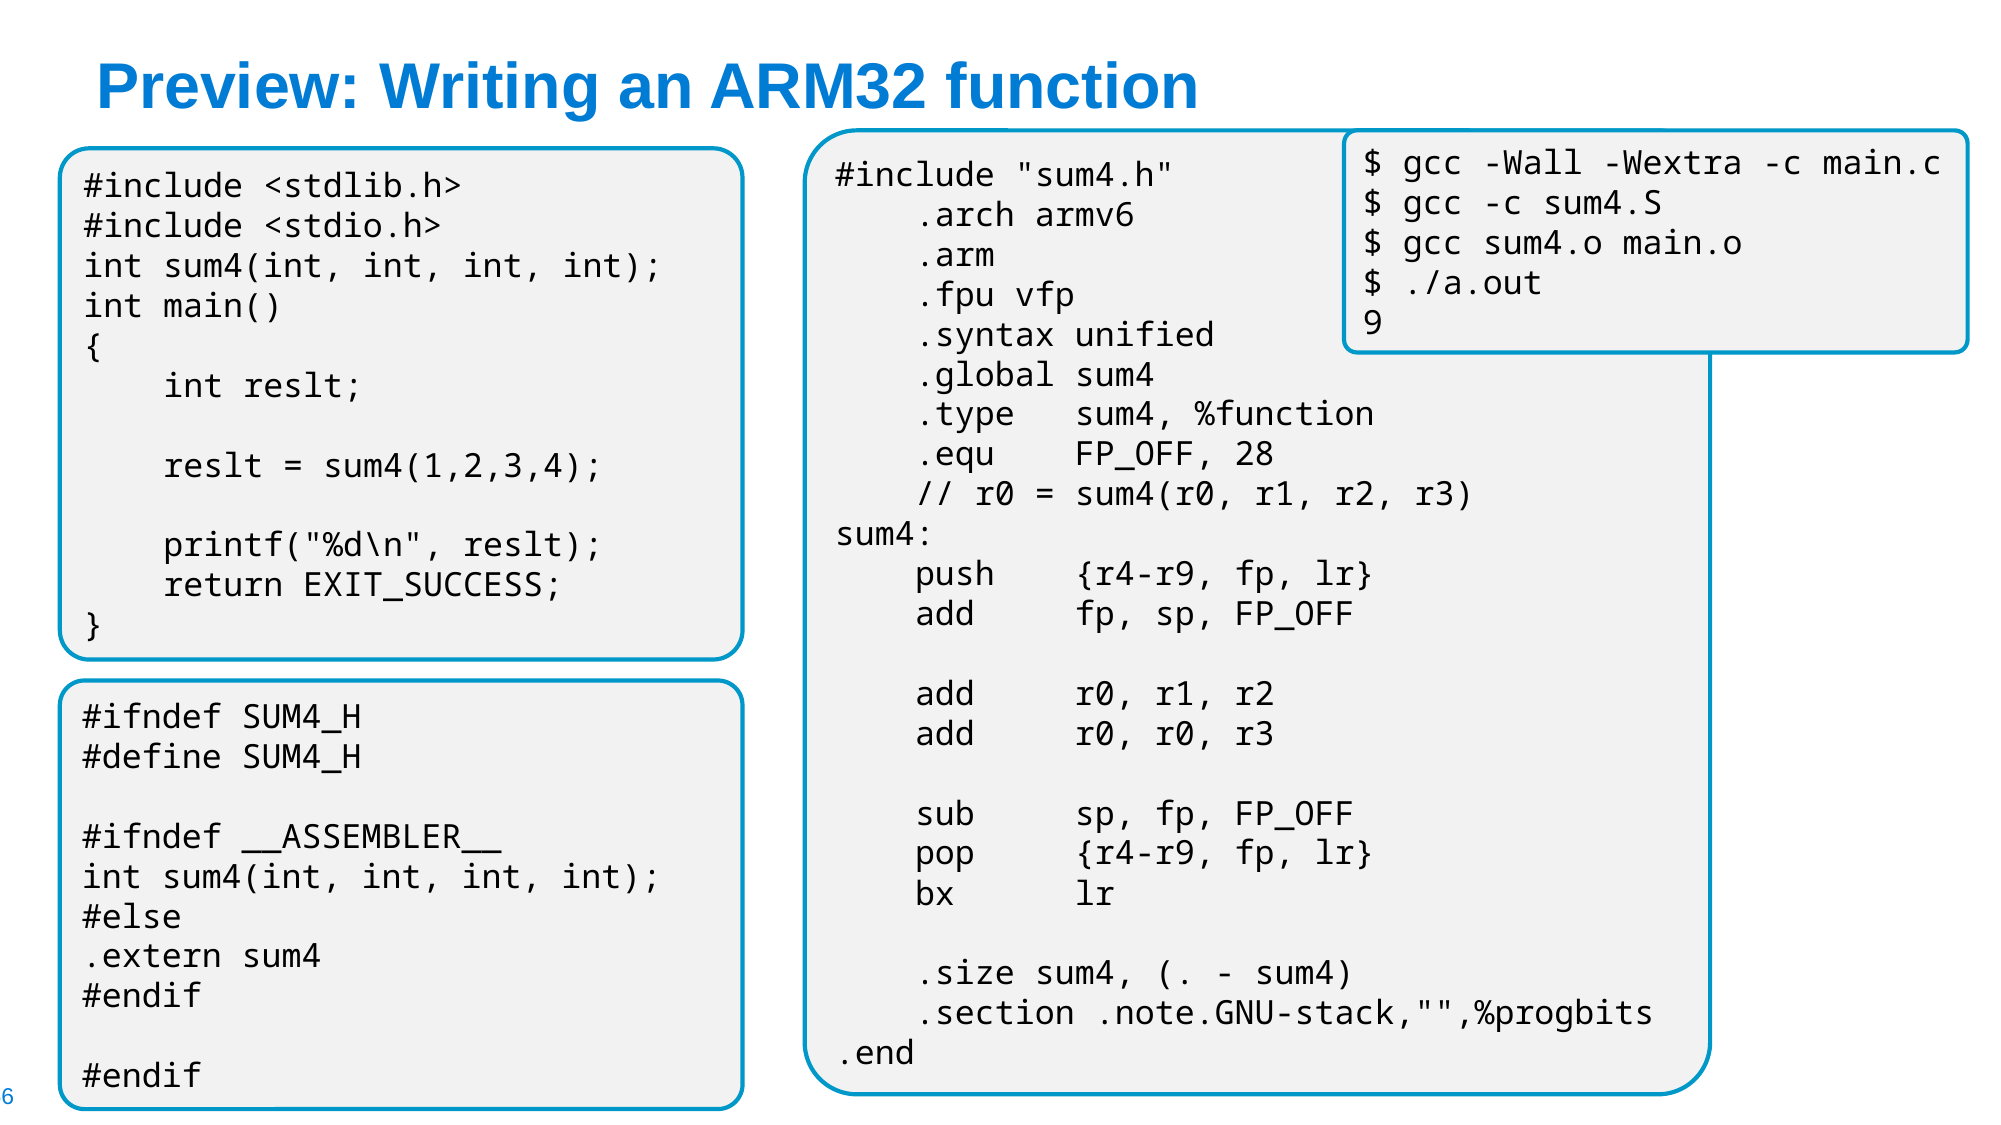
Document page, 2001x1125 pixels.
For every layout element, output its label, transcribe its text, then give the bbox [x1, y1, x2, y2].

text_box #include <stdlib.h> #include <stdio.h> int sum4(int, int, int, int); int main() { int reslt; reslt = sum4(1,2,3,4); printf("%d\n", reslt); return EXIT_SUCCESS; } [59, 148, 743, 660]
text_box #include "sum4.h" .arch armv6 .arm .fpu vfp .syntax unified .global sum4 .type sum4, %function .equ FP_OFF, 28 // r0 = sum4(r0, r1, r2, r3) sum4: push {r4-r9, fp, lr} add fp, sp, FP_OFF add r0, r1, r2 add r0, r0, r3 sub sp, fp, FP_OFF pop {r4-r9, fp, lr} bx lr .size sum4, (. - sum4) .section .note.GNU-stack,"",%progbits .end [804, 130, 1711, 1095]
text_box #ifndef SUM4_H #define SUM4_H #ifndef __ASSEMBLER__ int sum4(int, int, int, int); #else .extern sum4 #endif #endif [59, 680, 743, 1110]
text_box $ gcc -Wall -Wextra -c main.c $ gcc -c sum4.S $ gcc sum4.o main.o $ ./a.out 9 [1344, 130, 1968, 353]
title Preview: Writing an ARM32 function [81, 13, 1807, 131]
